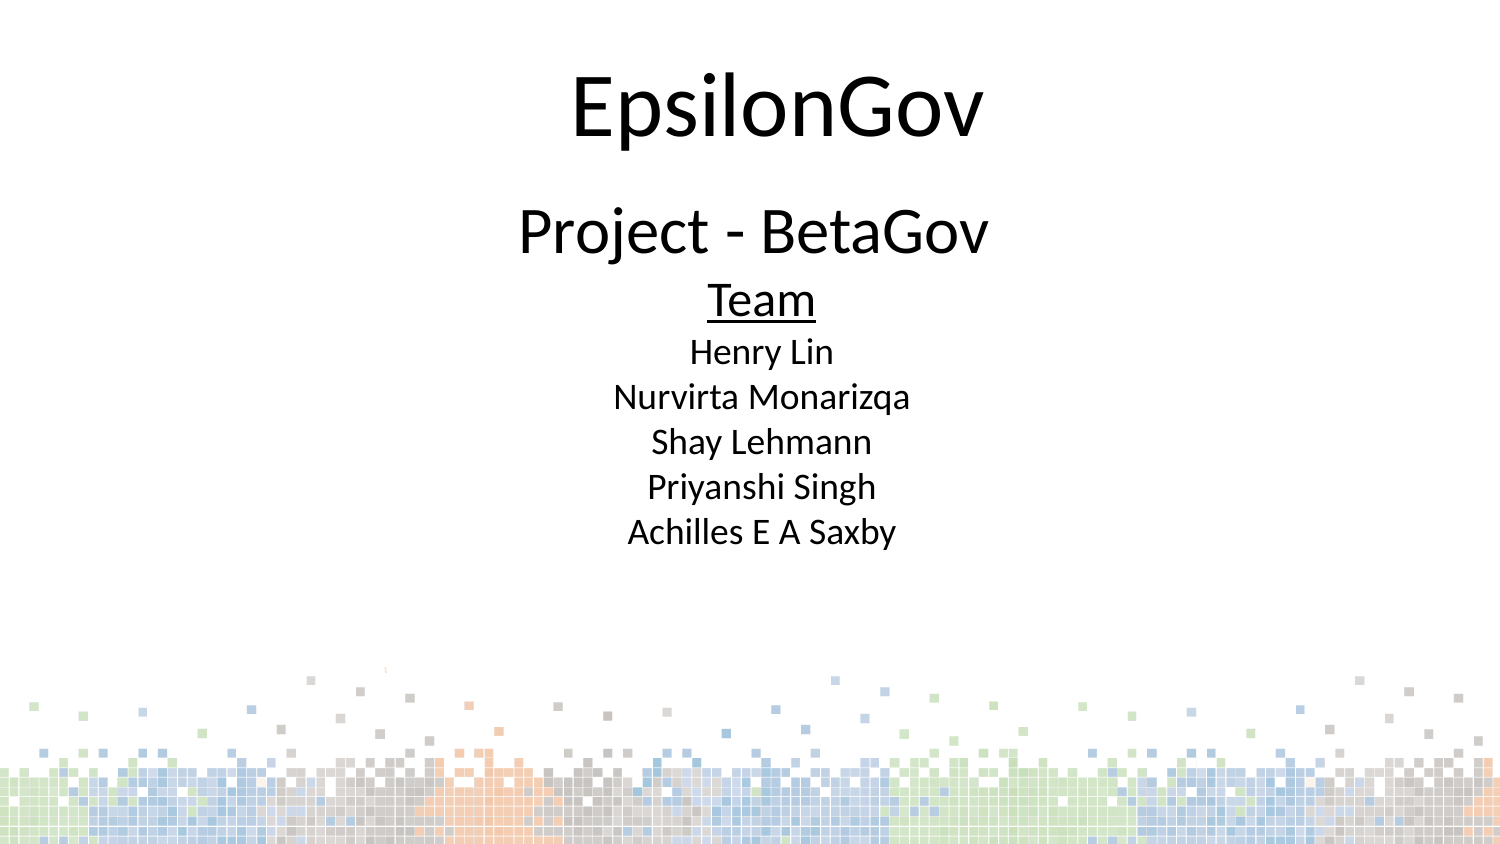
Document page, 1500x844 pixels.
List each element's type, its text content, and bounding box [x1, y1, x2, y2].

title EpsilonGov [112, 35, 1444, 165]
subtitle Project - BetaGov Team Henry Lin Nurvirta Monarizqa Shay Lehmann Priyanshi Singh Achilles E A Saxby [112, 175, 1412, 762]
picture [0, 667, 1500, 844]
